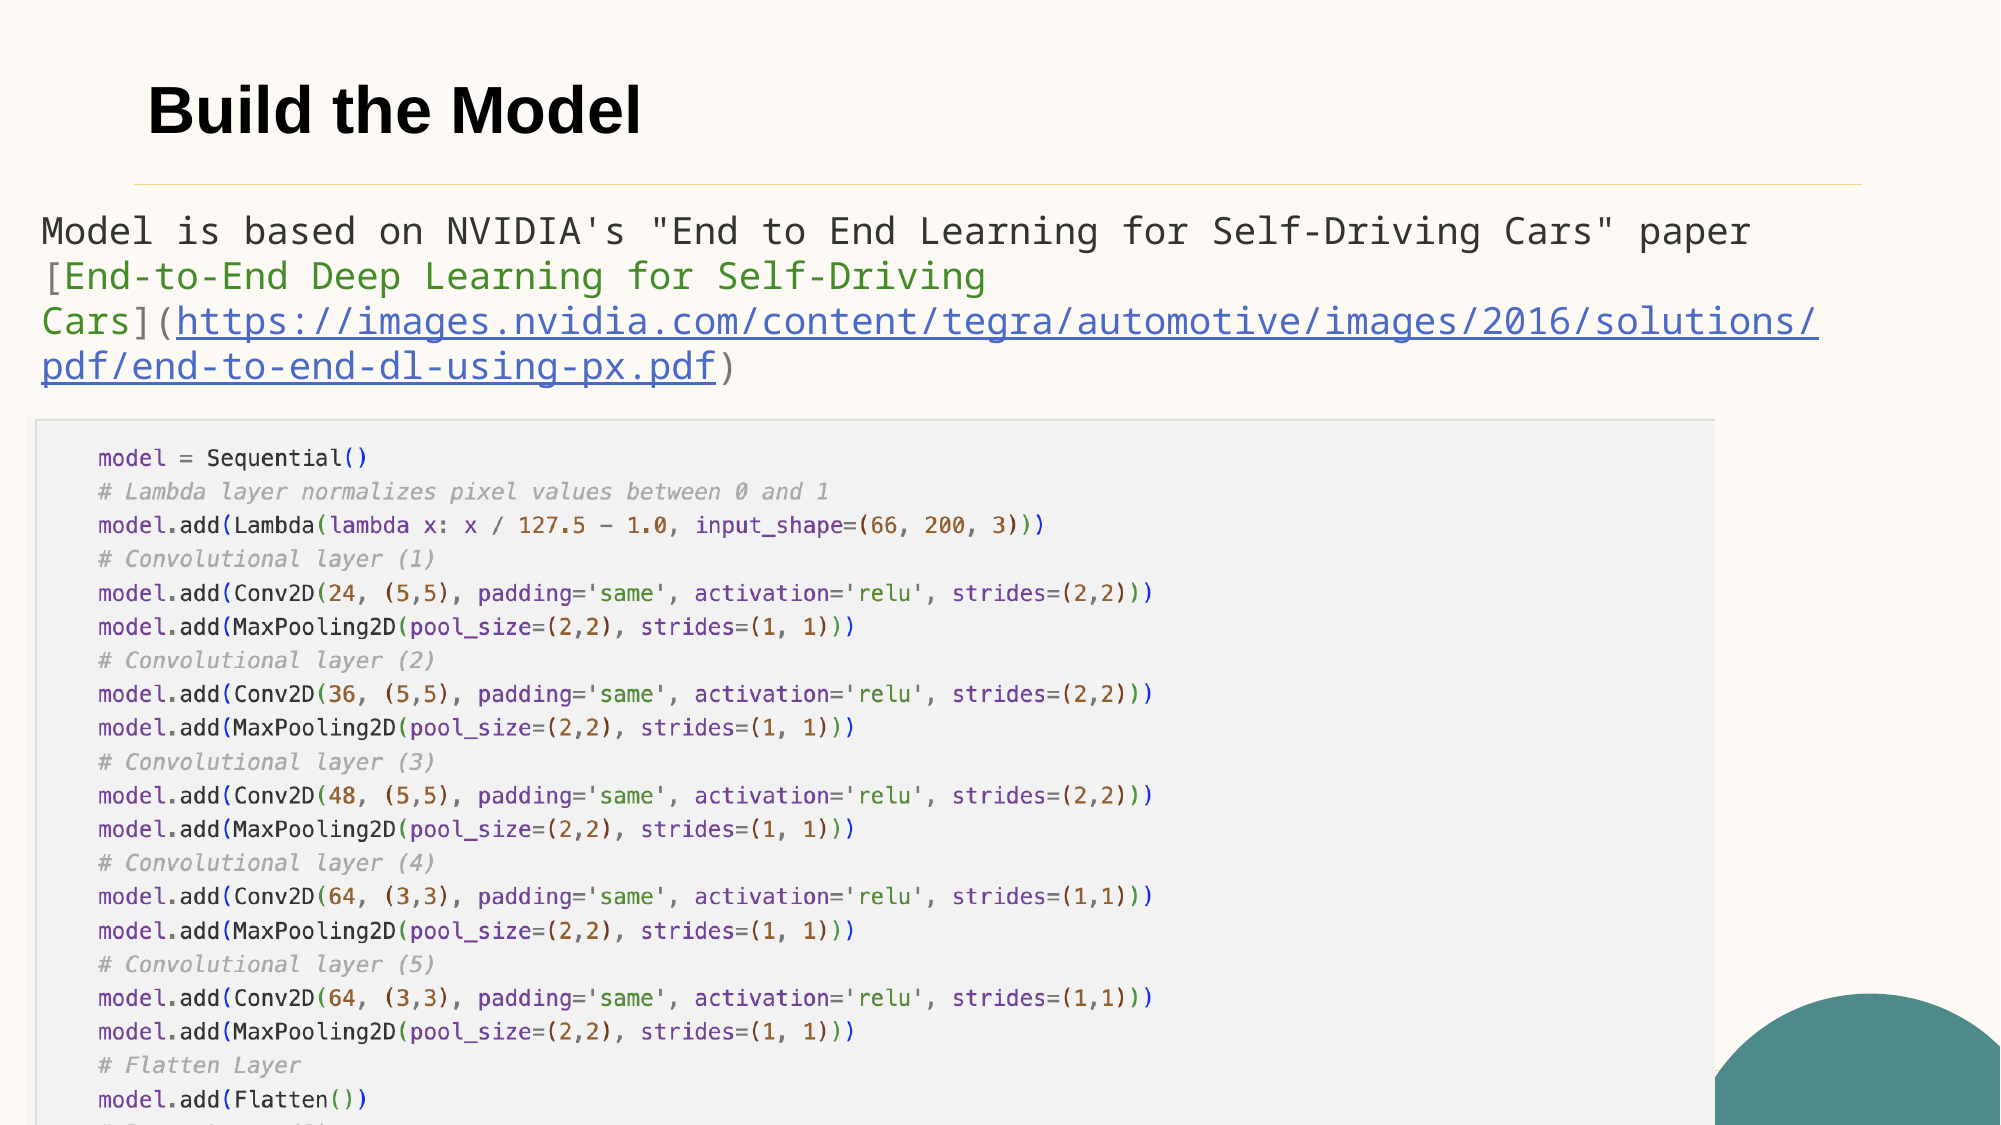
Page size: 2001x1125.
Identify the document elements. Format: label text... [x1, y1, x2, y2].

text_box Build the Model [114, 58, 1886, 178]
picture [26, 417, 1715, 1125]
text_box Model is based on NVIDIA's "End to End Learning for Self-Driving Cars" paper [End-to-End Deep Learning for Self-Driving Cars](https://images.nvidia.com/content/tegra/automotive/images/2016/solutions/pdf/end-to-end-dl-using-px.pdf) [26, 199, 1886, 439]
